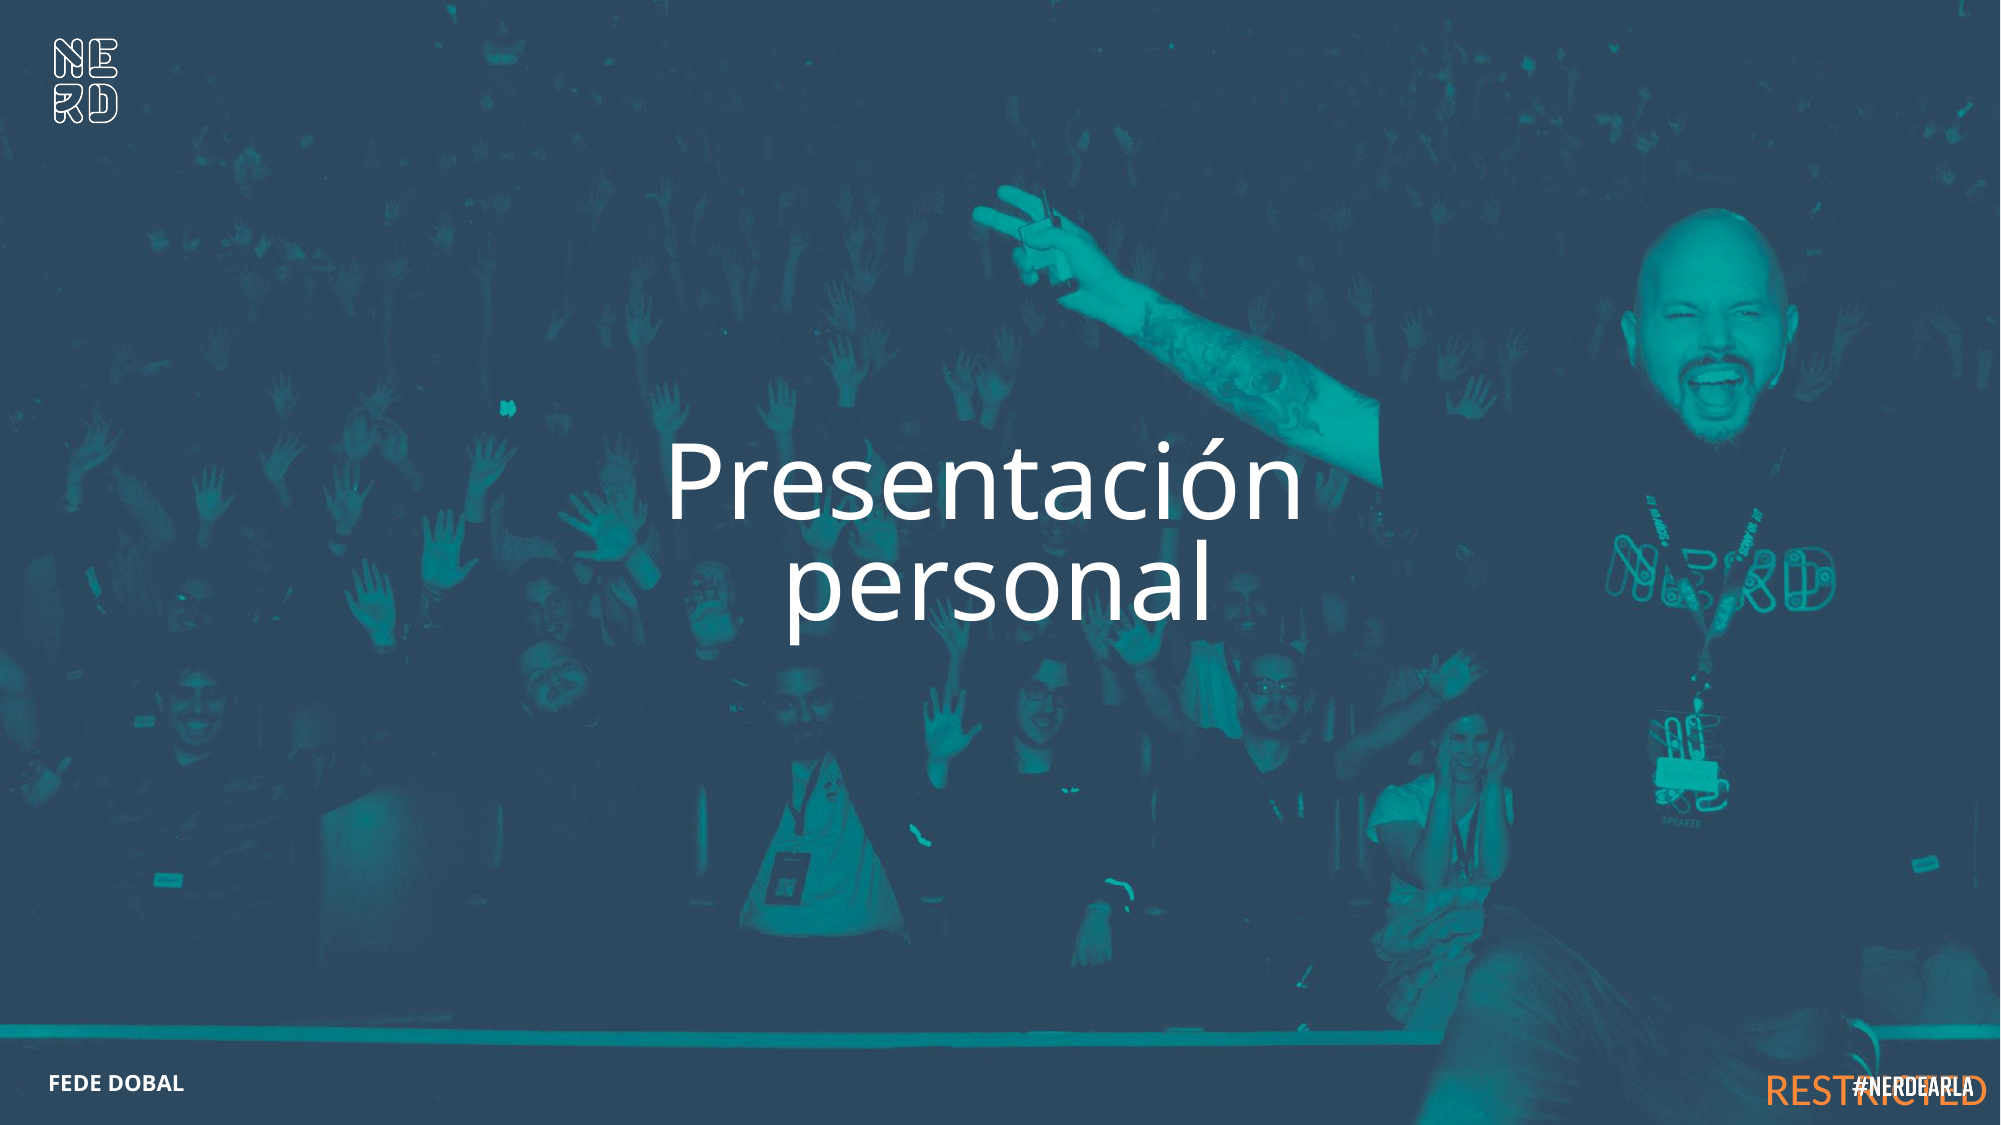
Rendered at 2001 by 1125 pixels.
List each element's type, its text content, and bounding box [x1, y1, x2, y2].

picture [0, 0, 2001, 1125]
subtitle FEDE DOBAL [48, 1056, 651, 1109]
subtitle Presentación personal [328, 496, 1670, 584]
